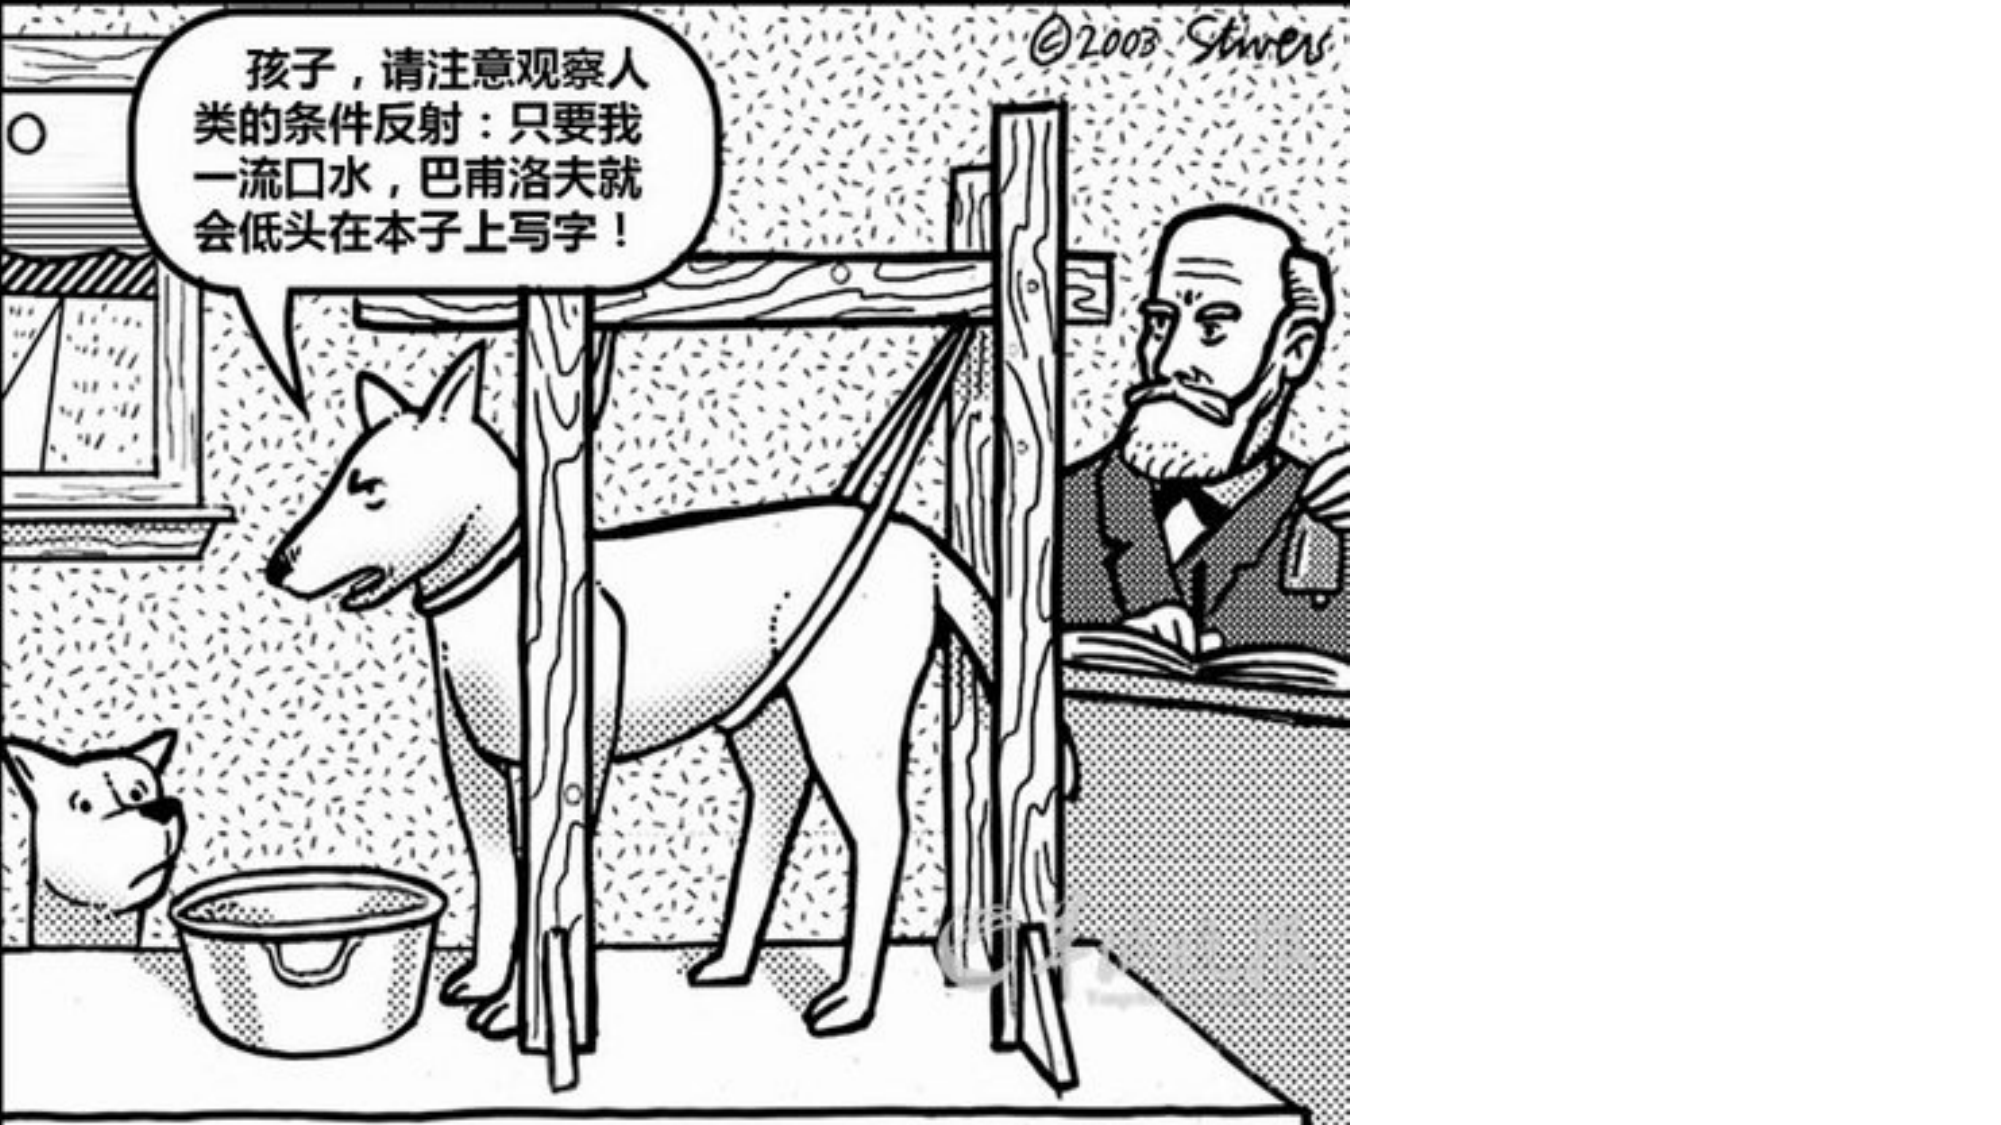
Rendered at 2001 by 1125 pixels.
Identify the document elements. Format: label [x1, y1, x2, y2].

list [0, 0, 1350, 1125]
